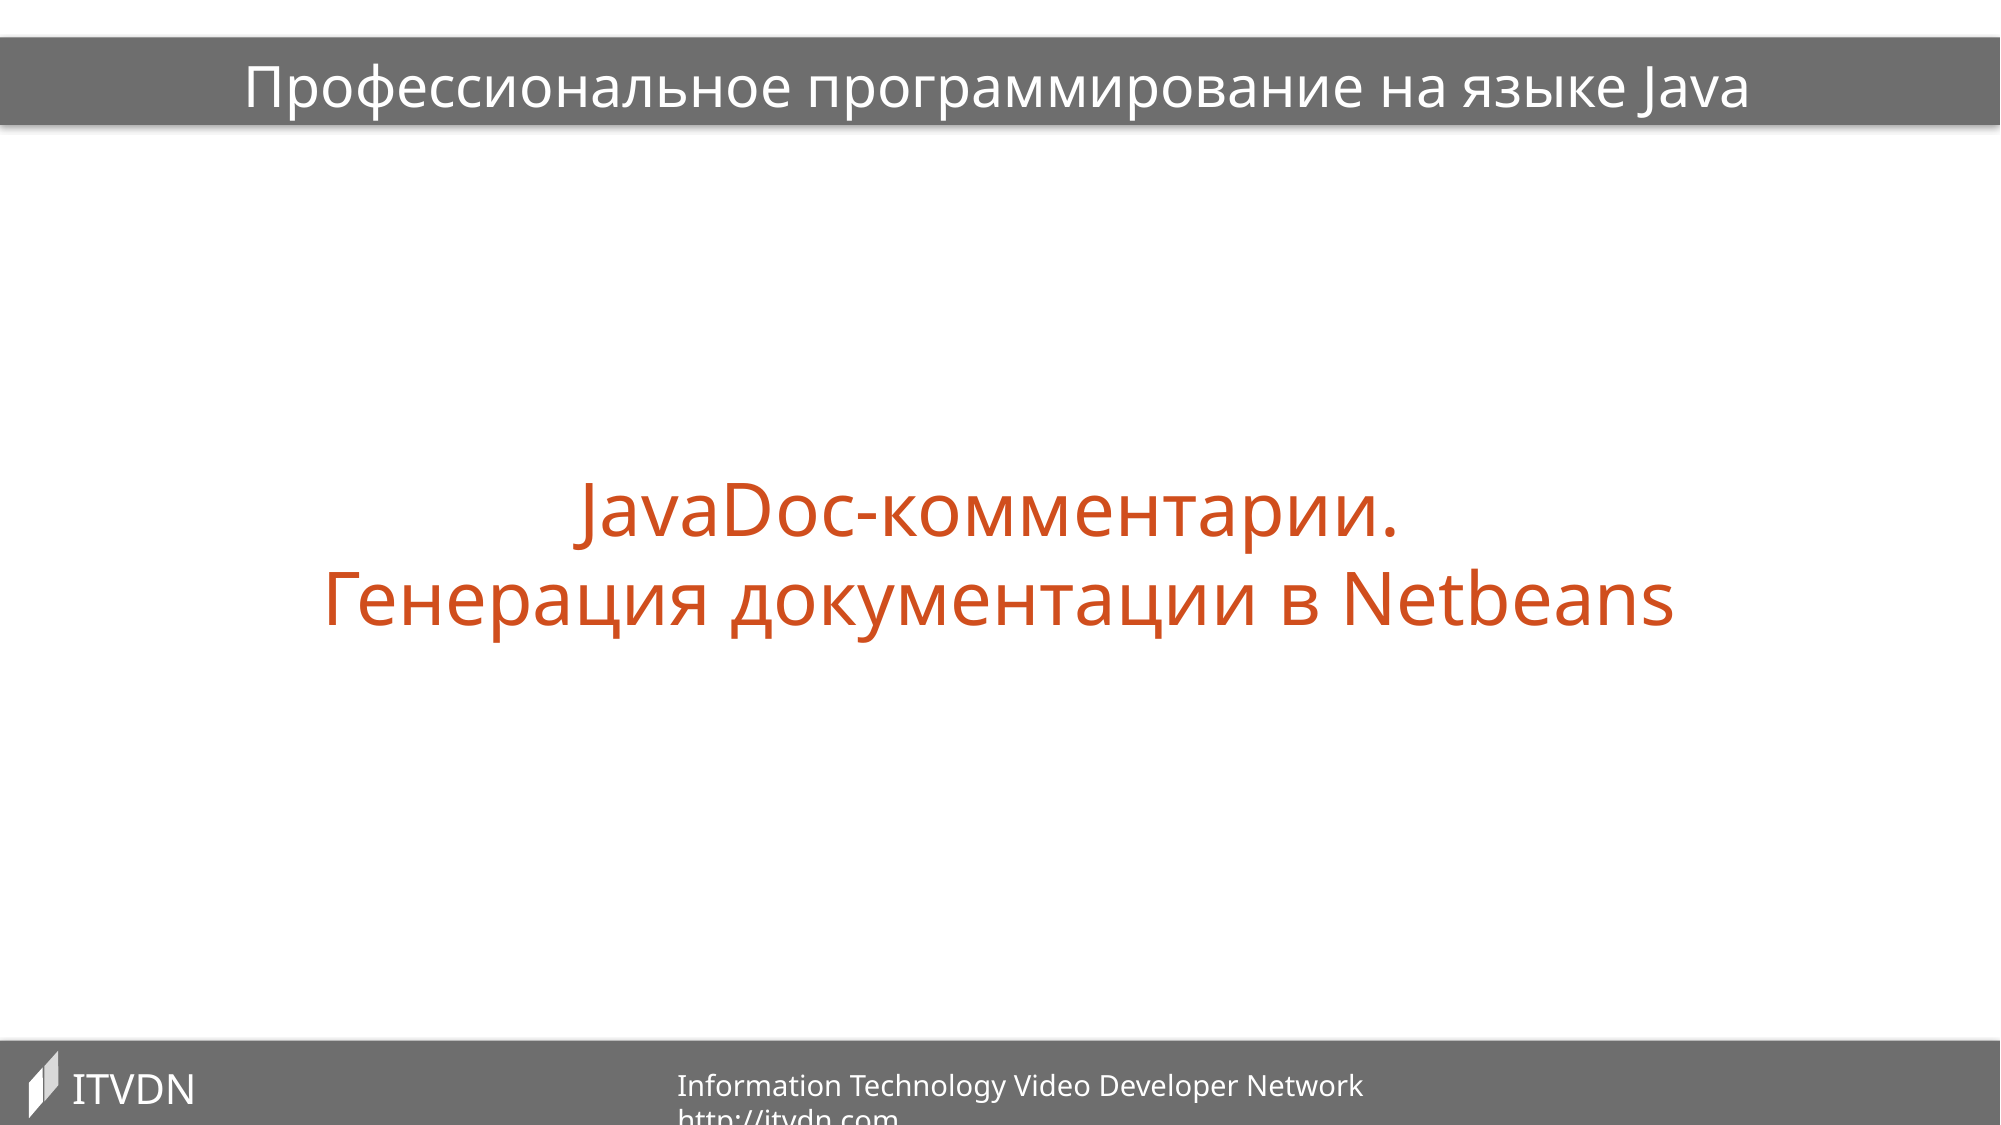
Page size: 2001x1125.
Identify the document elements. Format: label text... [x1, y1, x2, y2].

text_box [28, 1050, 59, 1119]
text_box [0, 34, 2000, 128]
text_box ITVDN [63, 1055, 212, 1120]
text_box JavaDoc-комментарии. Генерация документации в Netbeans [306, 450, 1694, 653]
text_box [0, 1037, 2000, 1125]
text_box Профессиональное программирование на языке Java [207, 37, 1788, 132]
text_box Information Technology Video Developer Network http://itvdn.com [662, 1059, 1963, 1125]
